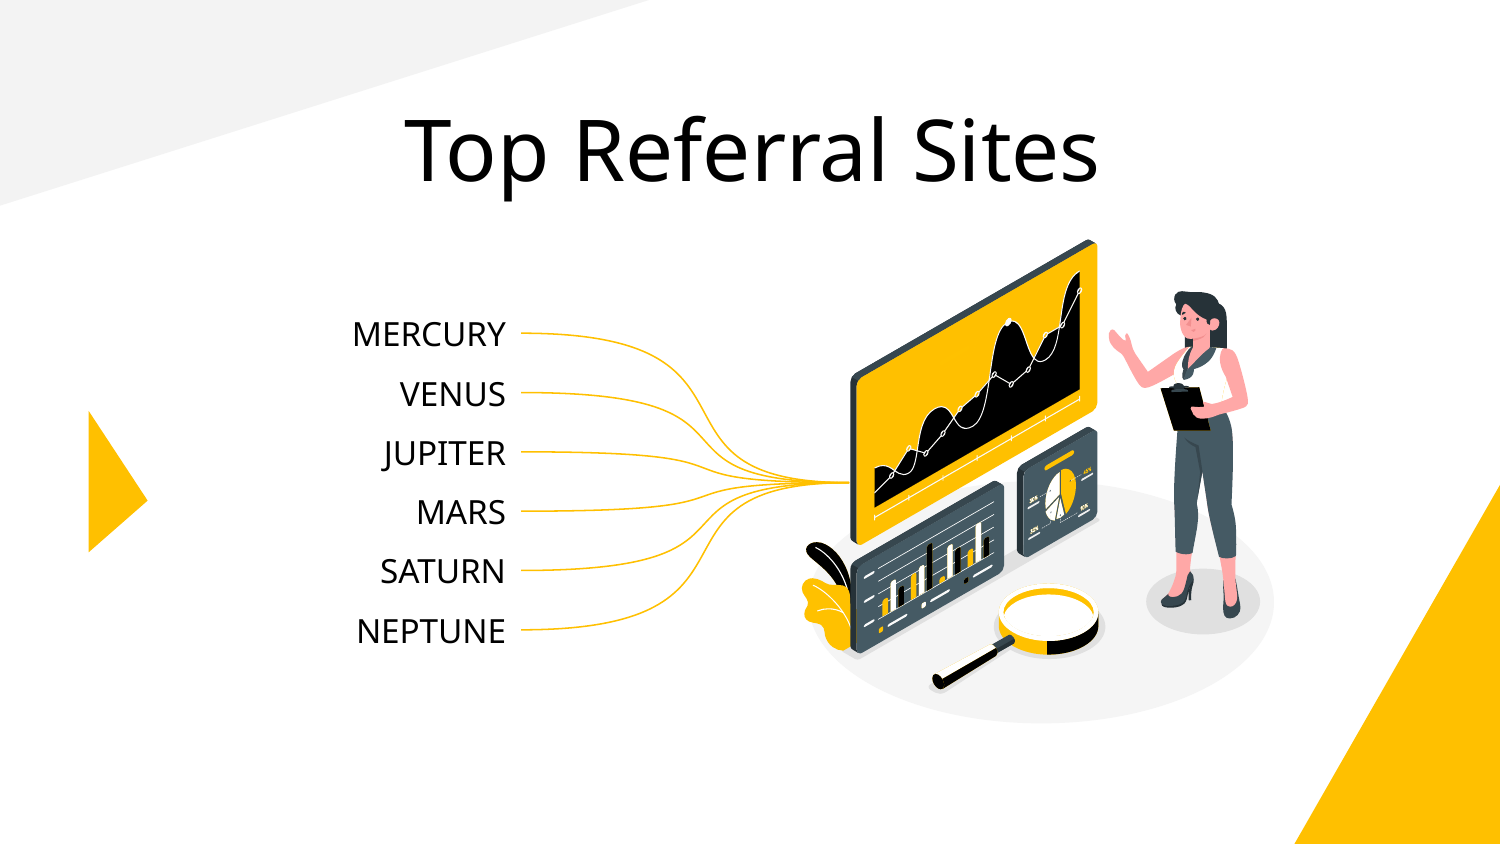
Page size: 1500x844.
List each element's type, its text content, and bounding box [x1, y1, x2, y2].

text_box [800, 239, 1275, 724]
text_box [520, 392, 795, 451]
subtitle MARS [225, 491, 514, 531]
subtitle VENUS [225, 373, 515, 412]
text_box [520, 451, 795, 480]
subtitle SATURN [225, 551, 515, 590]
subtitle MERCURY [225, 313, 522, 353]
subtitle NEPTUNE [225, 610, 522, 650]
title Top Referral Sites [88, 80, 1418, 175]
subtitle JUPITER [225, 432, 514, 472]
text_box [520, 482, 795, 631]
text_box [520, 332, 795, 391]
